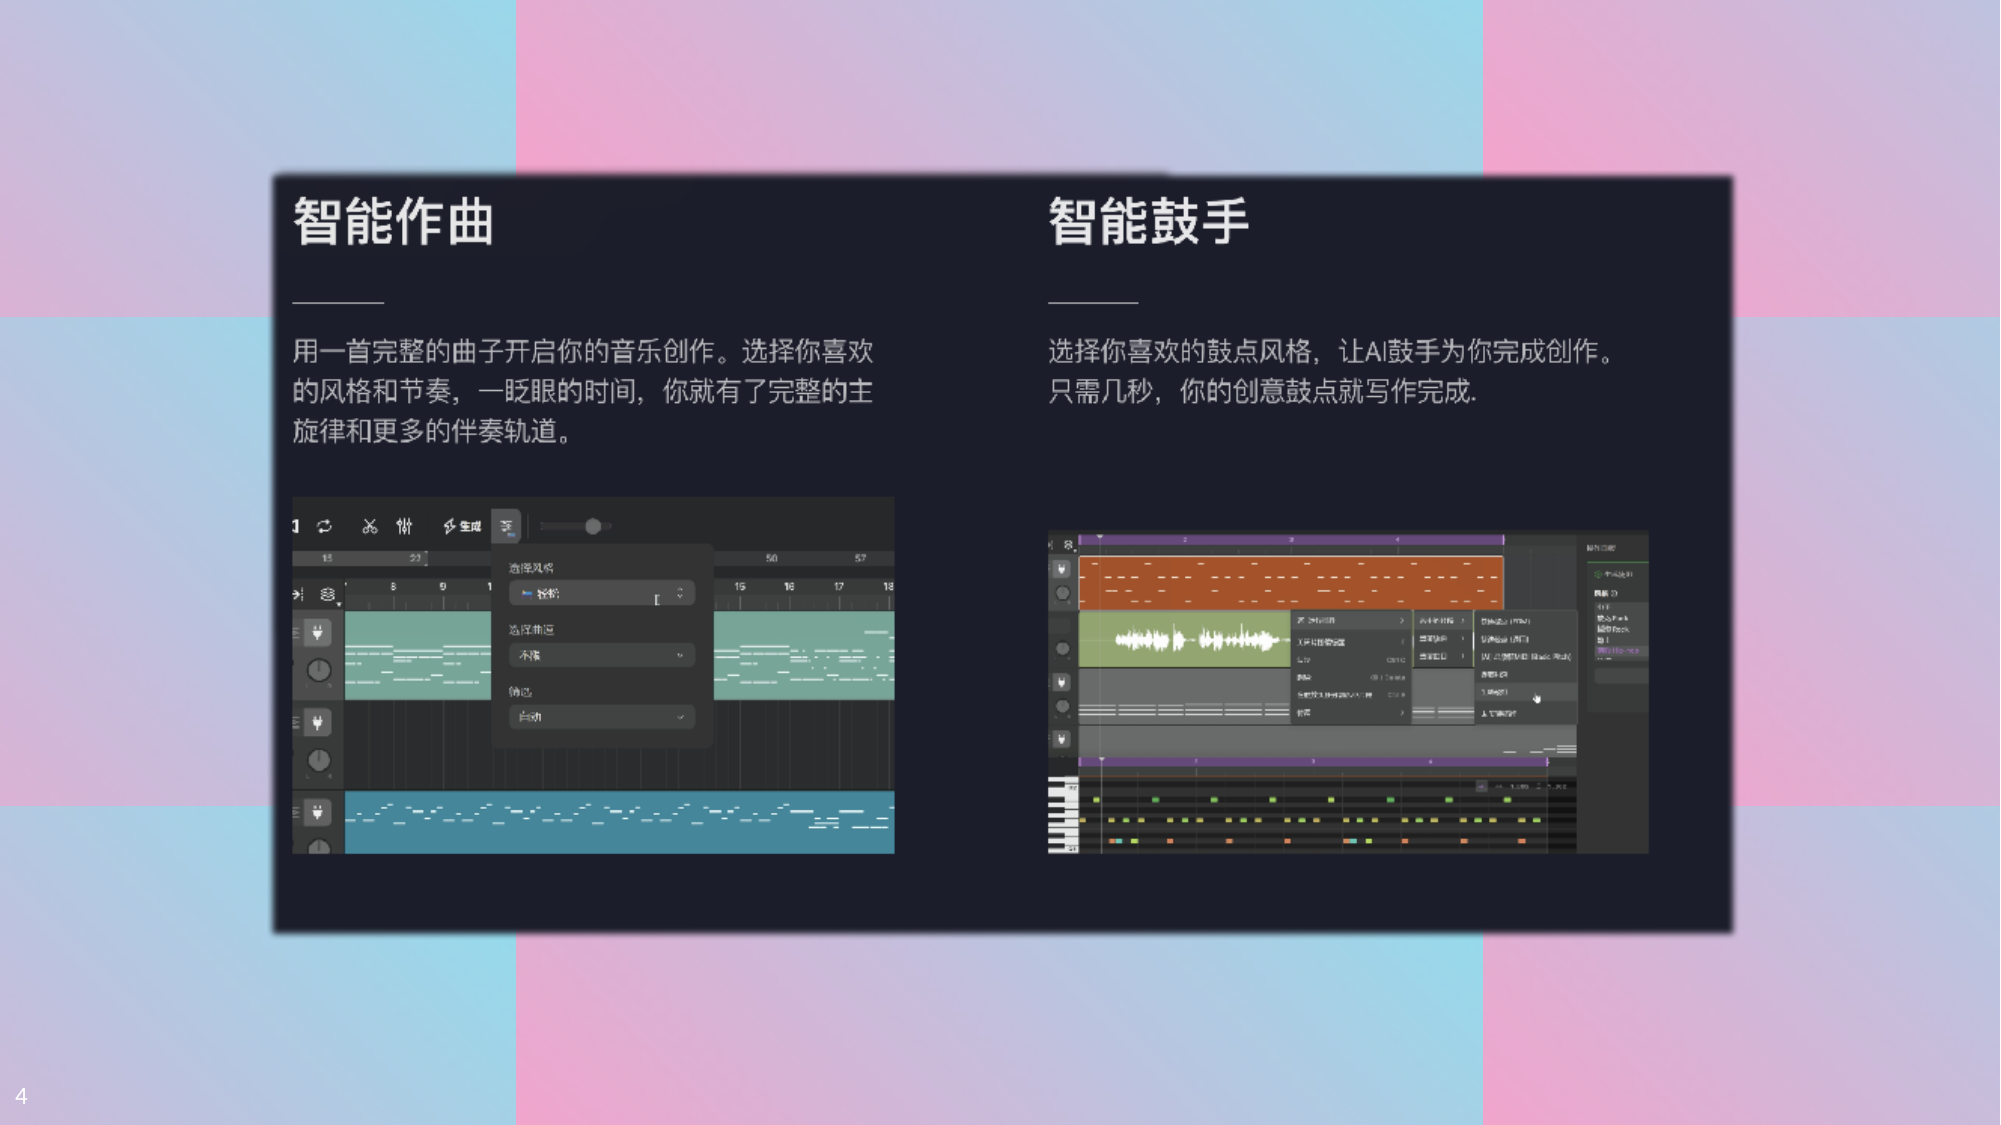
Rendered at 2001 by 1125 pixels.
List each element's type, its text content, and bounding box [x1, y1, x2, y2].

picture [267, 170, 1741, 940]
slide_number 4 [0, 1065, 450, 1125]
